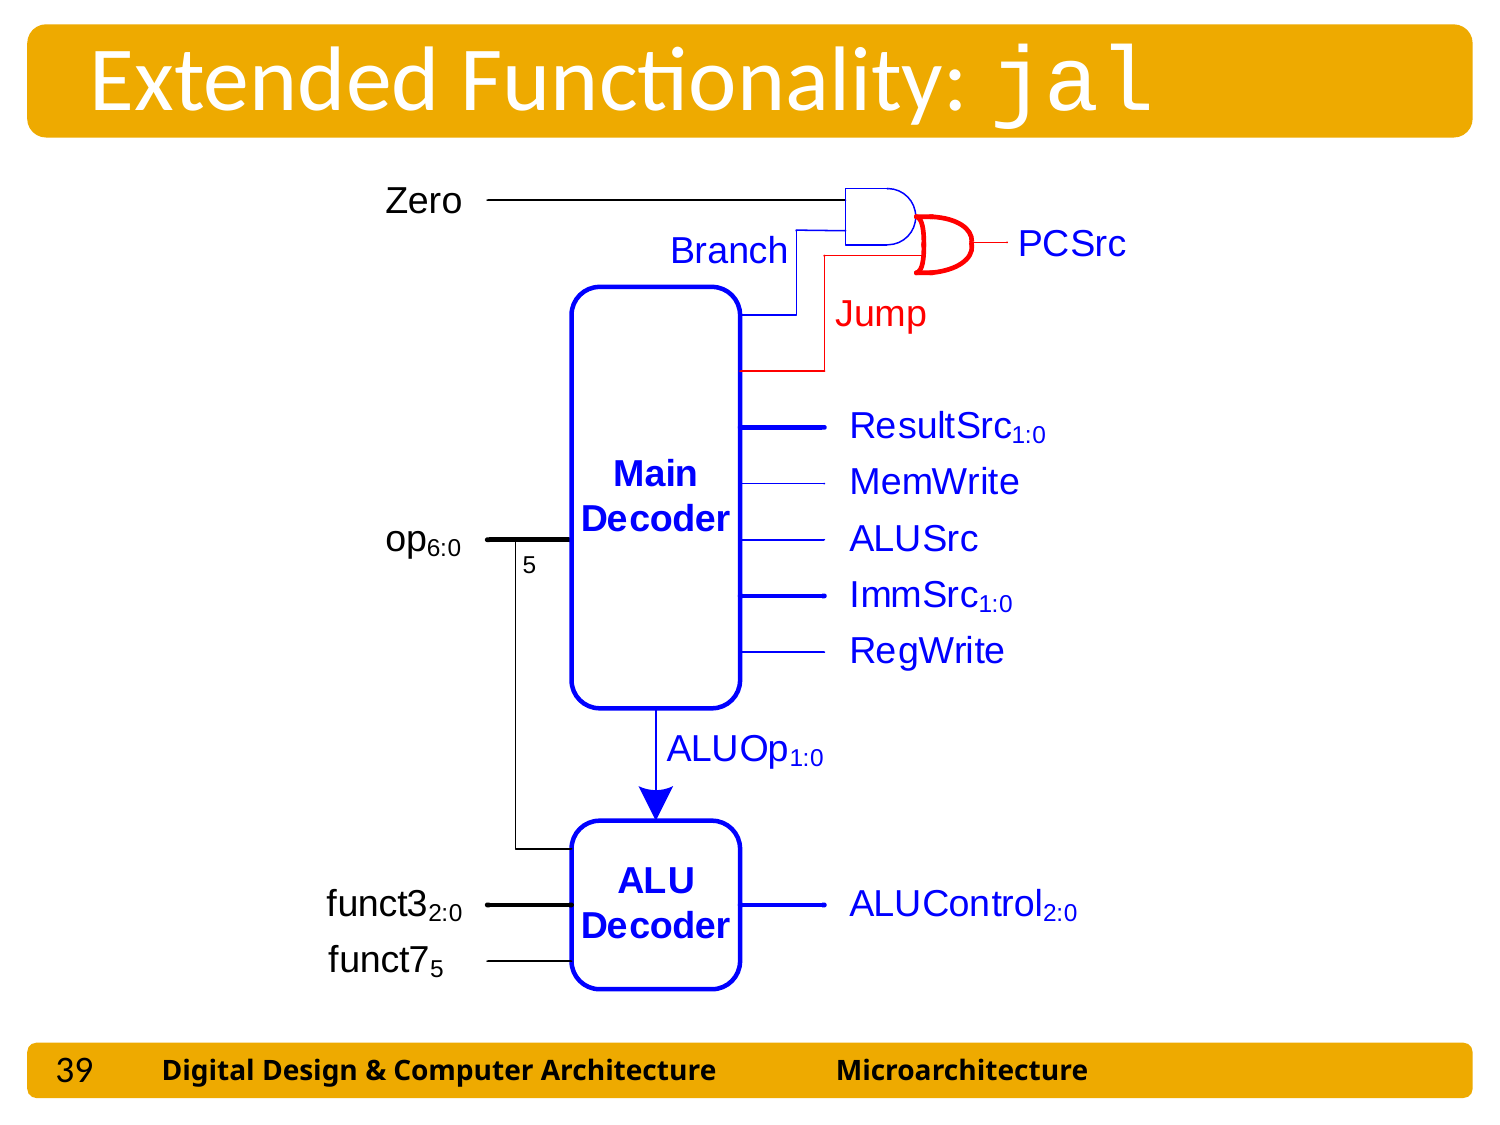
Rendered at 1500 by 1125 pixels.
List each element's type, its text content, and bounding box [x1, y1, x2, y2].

slide_number 39 [40, 1037, 164, 1096]
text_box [299, 162, 1151, 1004]
text_box Extended Functionality: jal [75, 11, 1450, 136]
